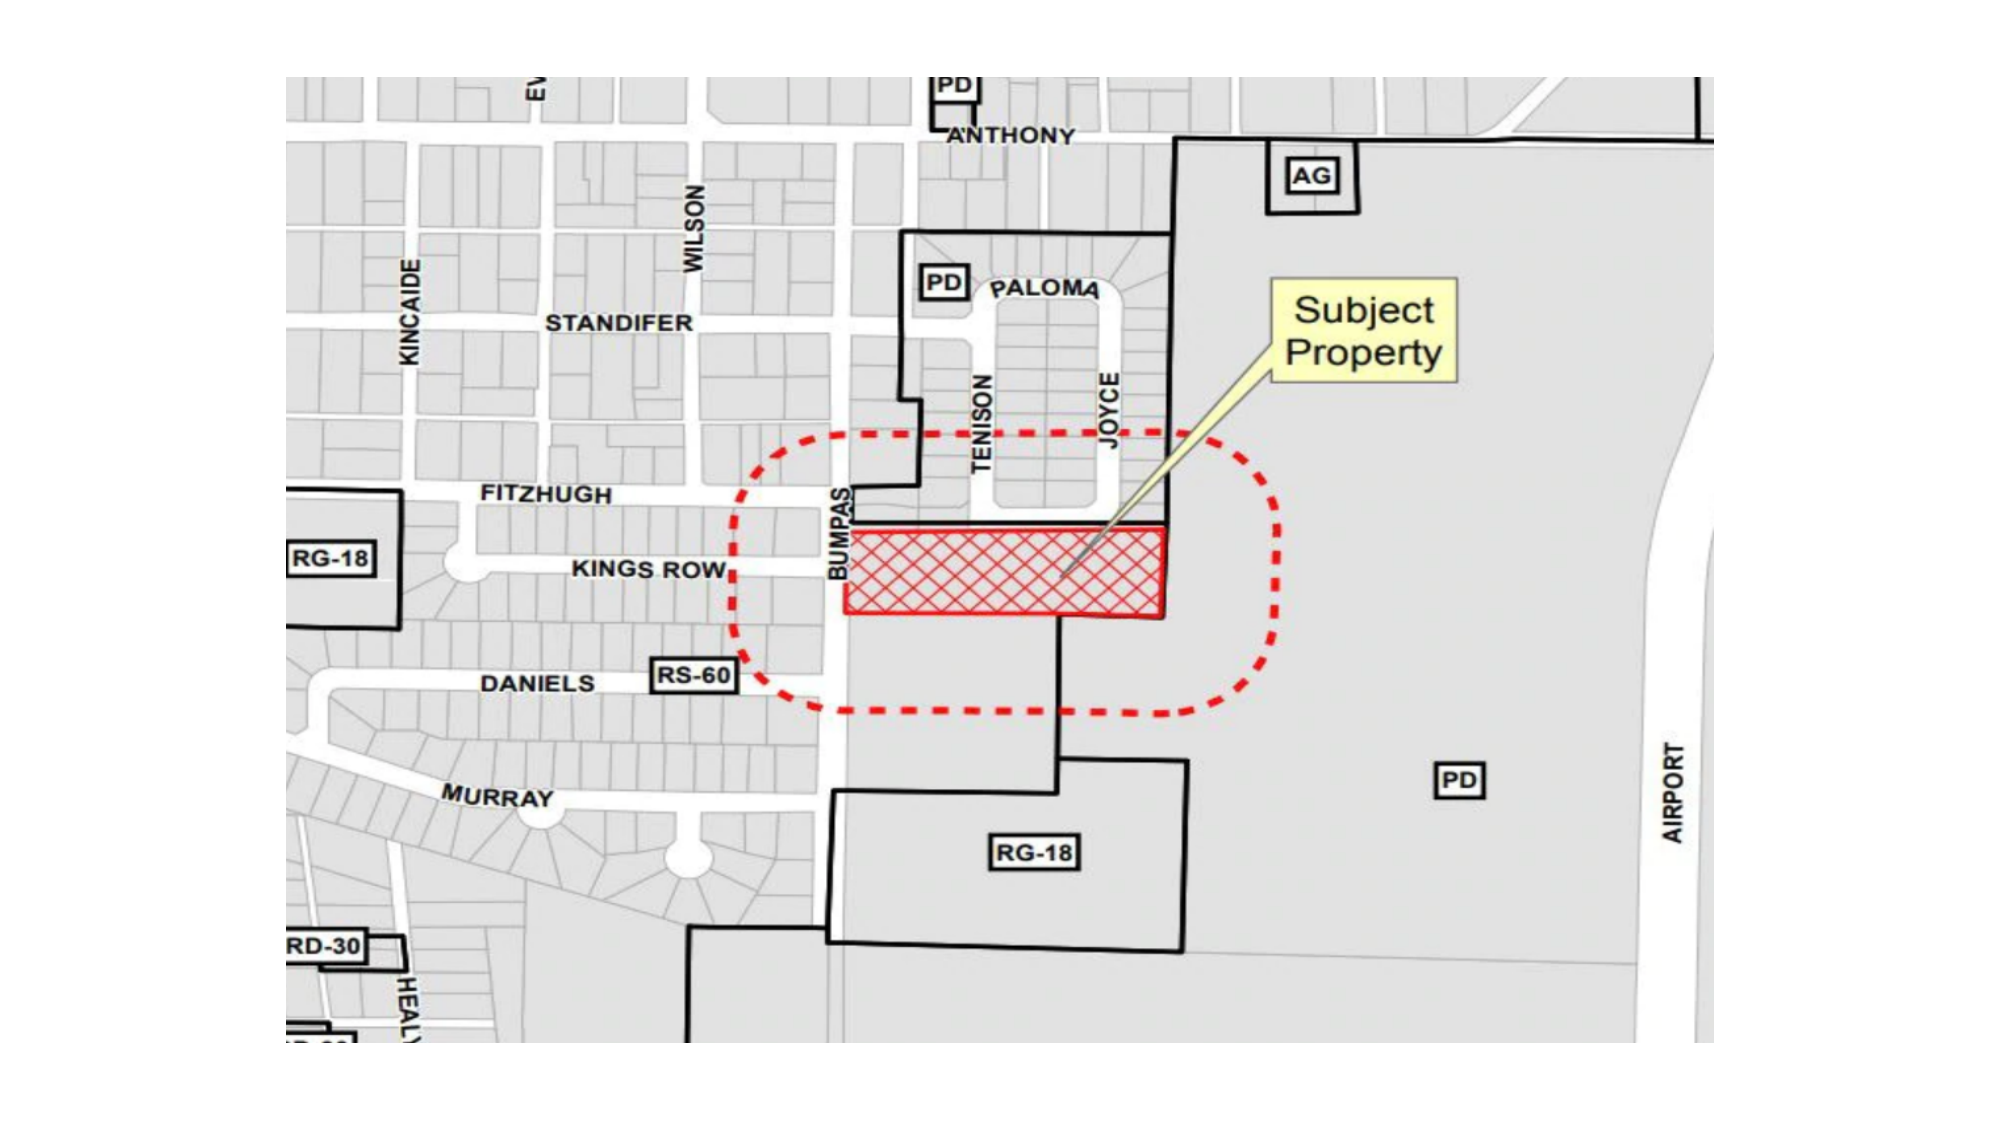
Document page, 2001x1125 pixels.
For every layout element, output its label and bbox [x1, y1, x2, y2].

picture [286, 77, 1714, 1043]
